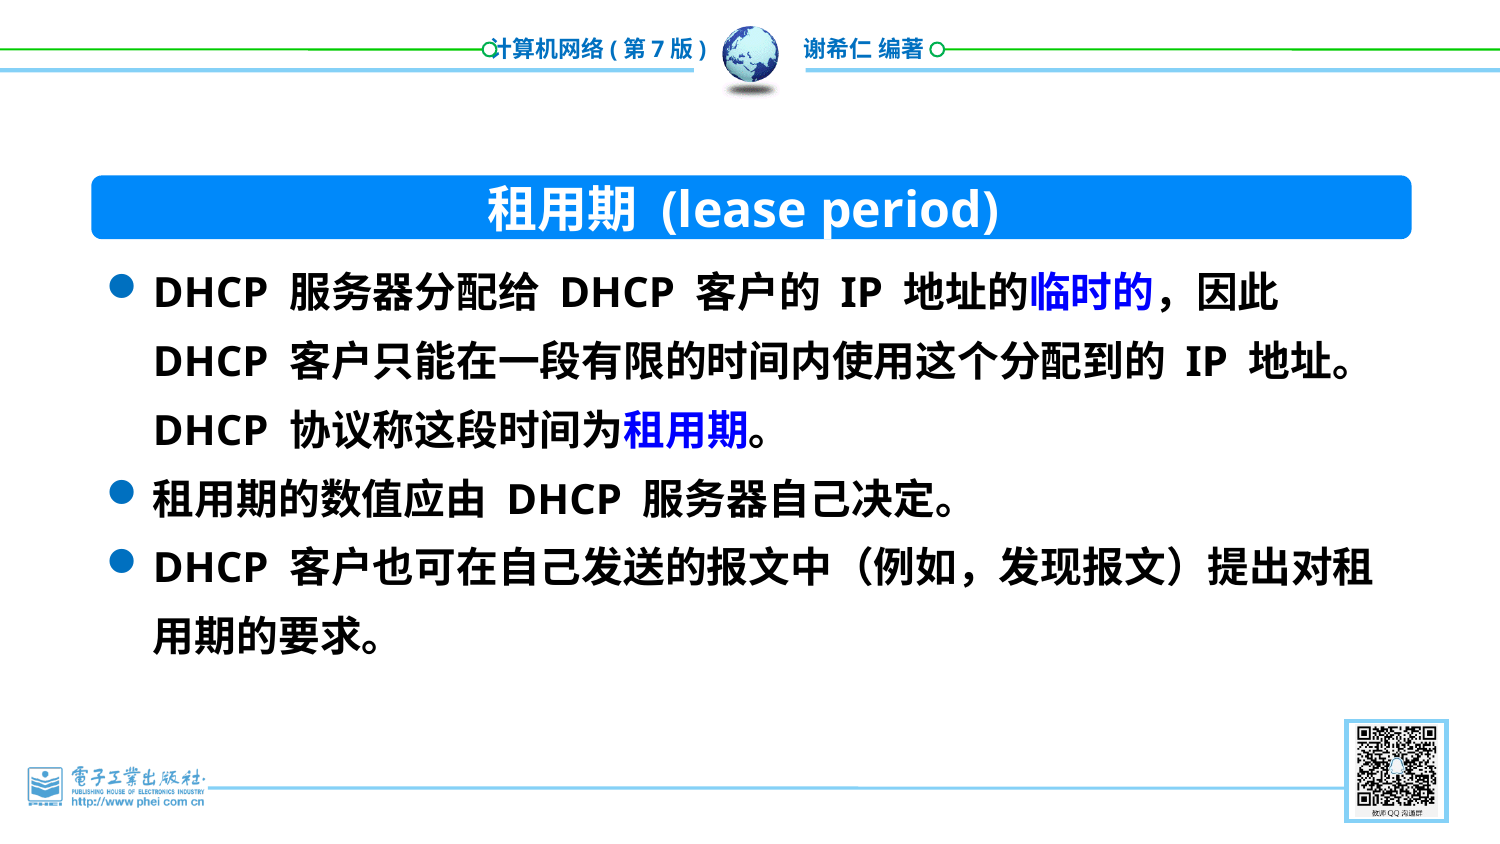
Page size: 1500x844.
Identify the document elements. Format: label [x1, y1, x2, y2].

text_box [91, 169, 1412, 668]
picture [23, 764, 208, 809]
picture [720, 24, 780, 100]
picture [1355, 724, 1438, 817]
